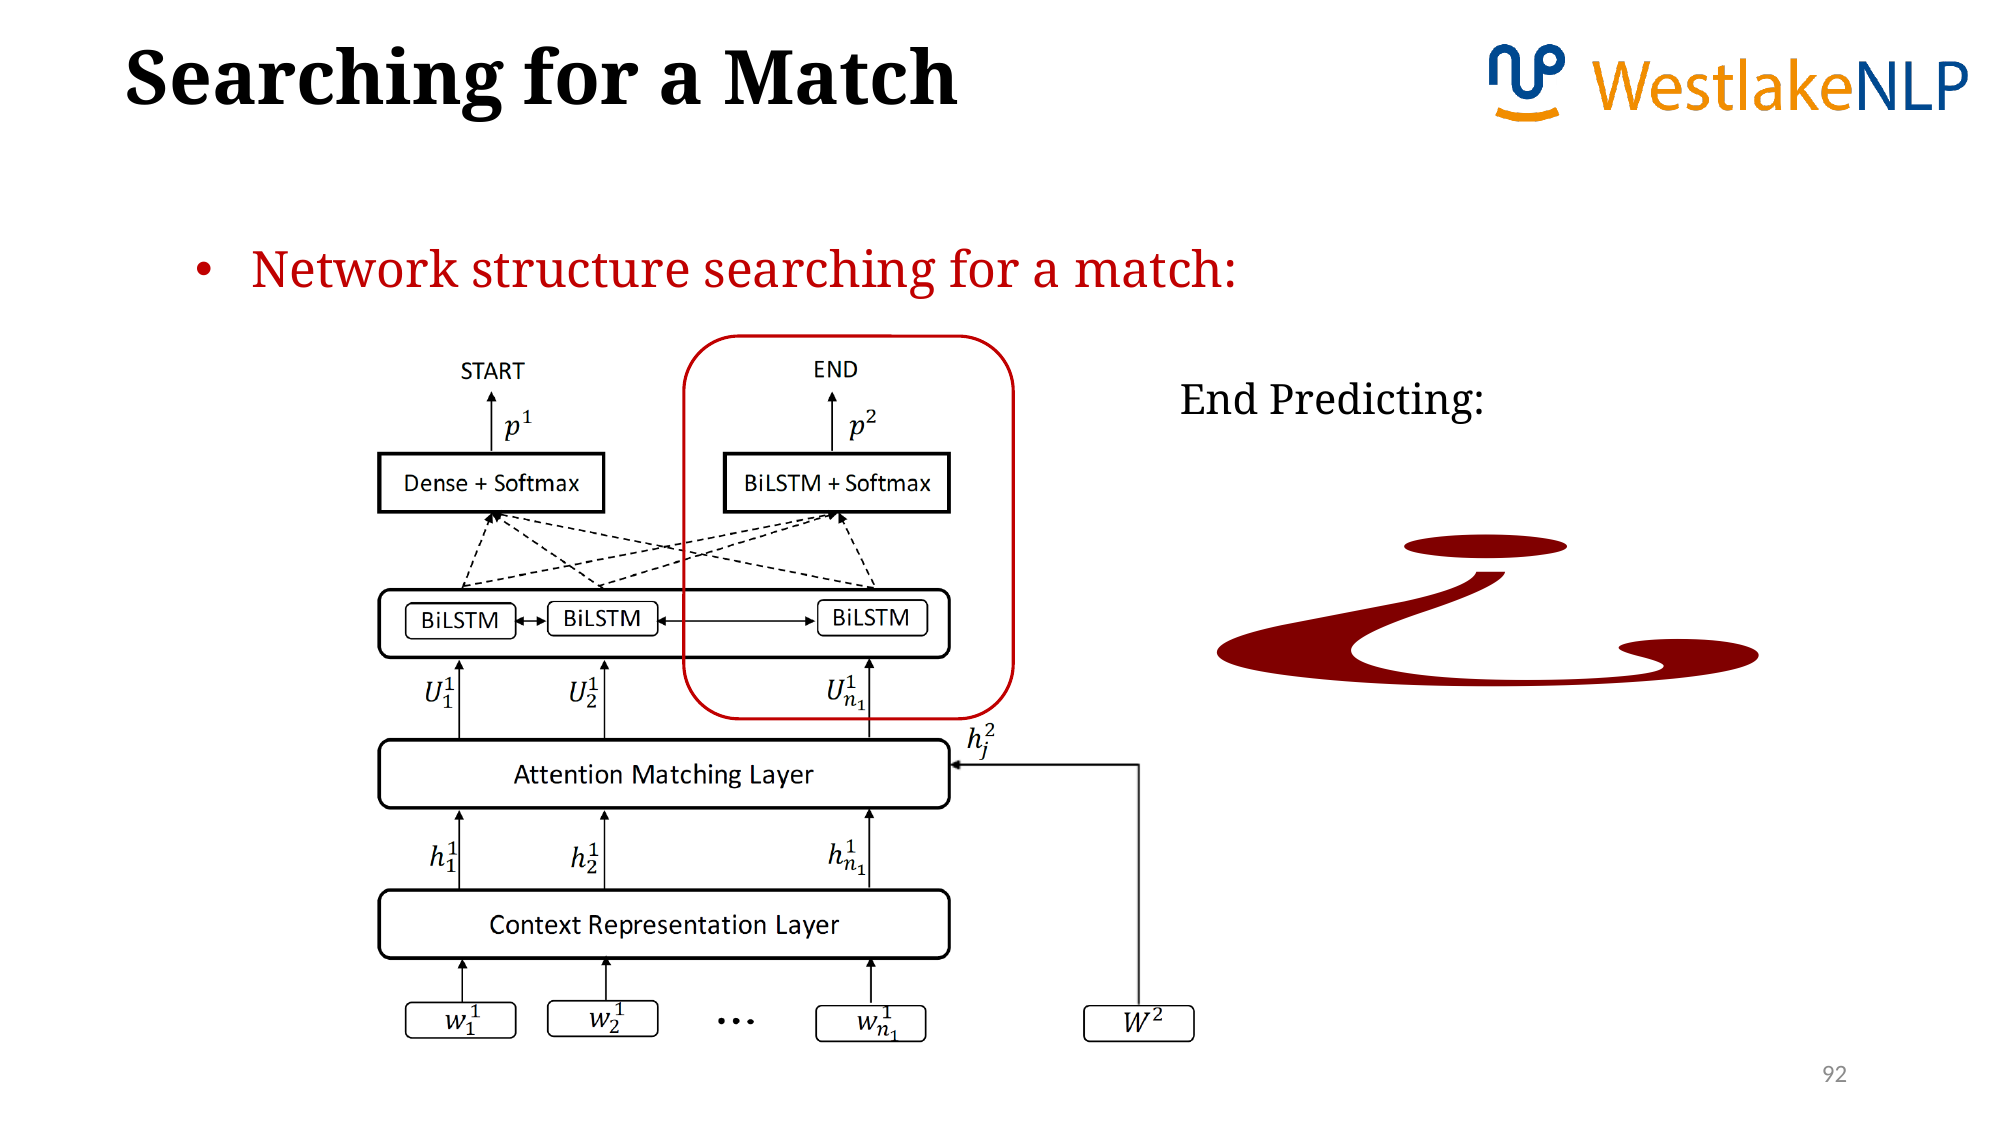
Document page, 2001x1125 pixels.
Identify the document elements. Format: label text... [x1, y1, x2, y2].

picture [359, 356, 1202, 1053]
text_box End Predicting: [1202, 365, 1640, 431]
text_box Network structure searching for a match: [180, 230, 1698, 306]
text_box Searching for a Match [110, 22, 1354, 128]
slide_number 92 [1412, 1042, 1863, 1103]
picture [1459, 0, 2000, 170]
text_box [695, 334, 1002, 356]
